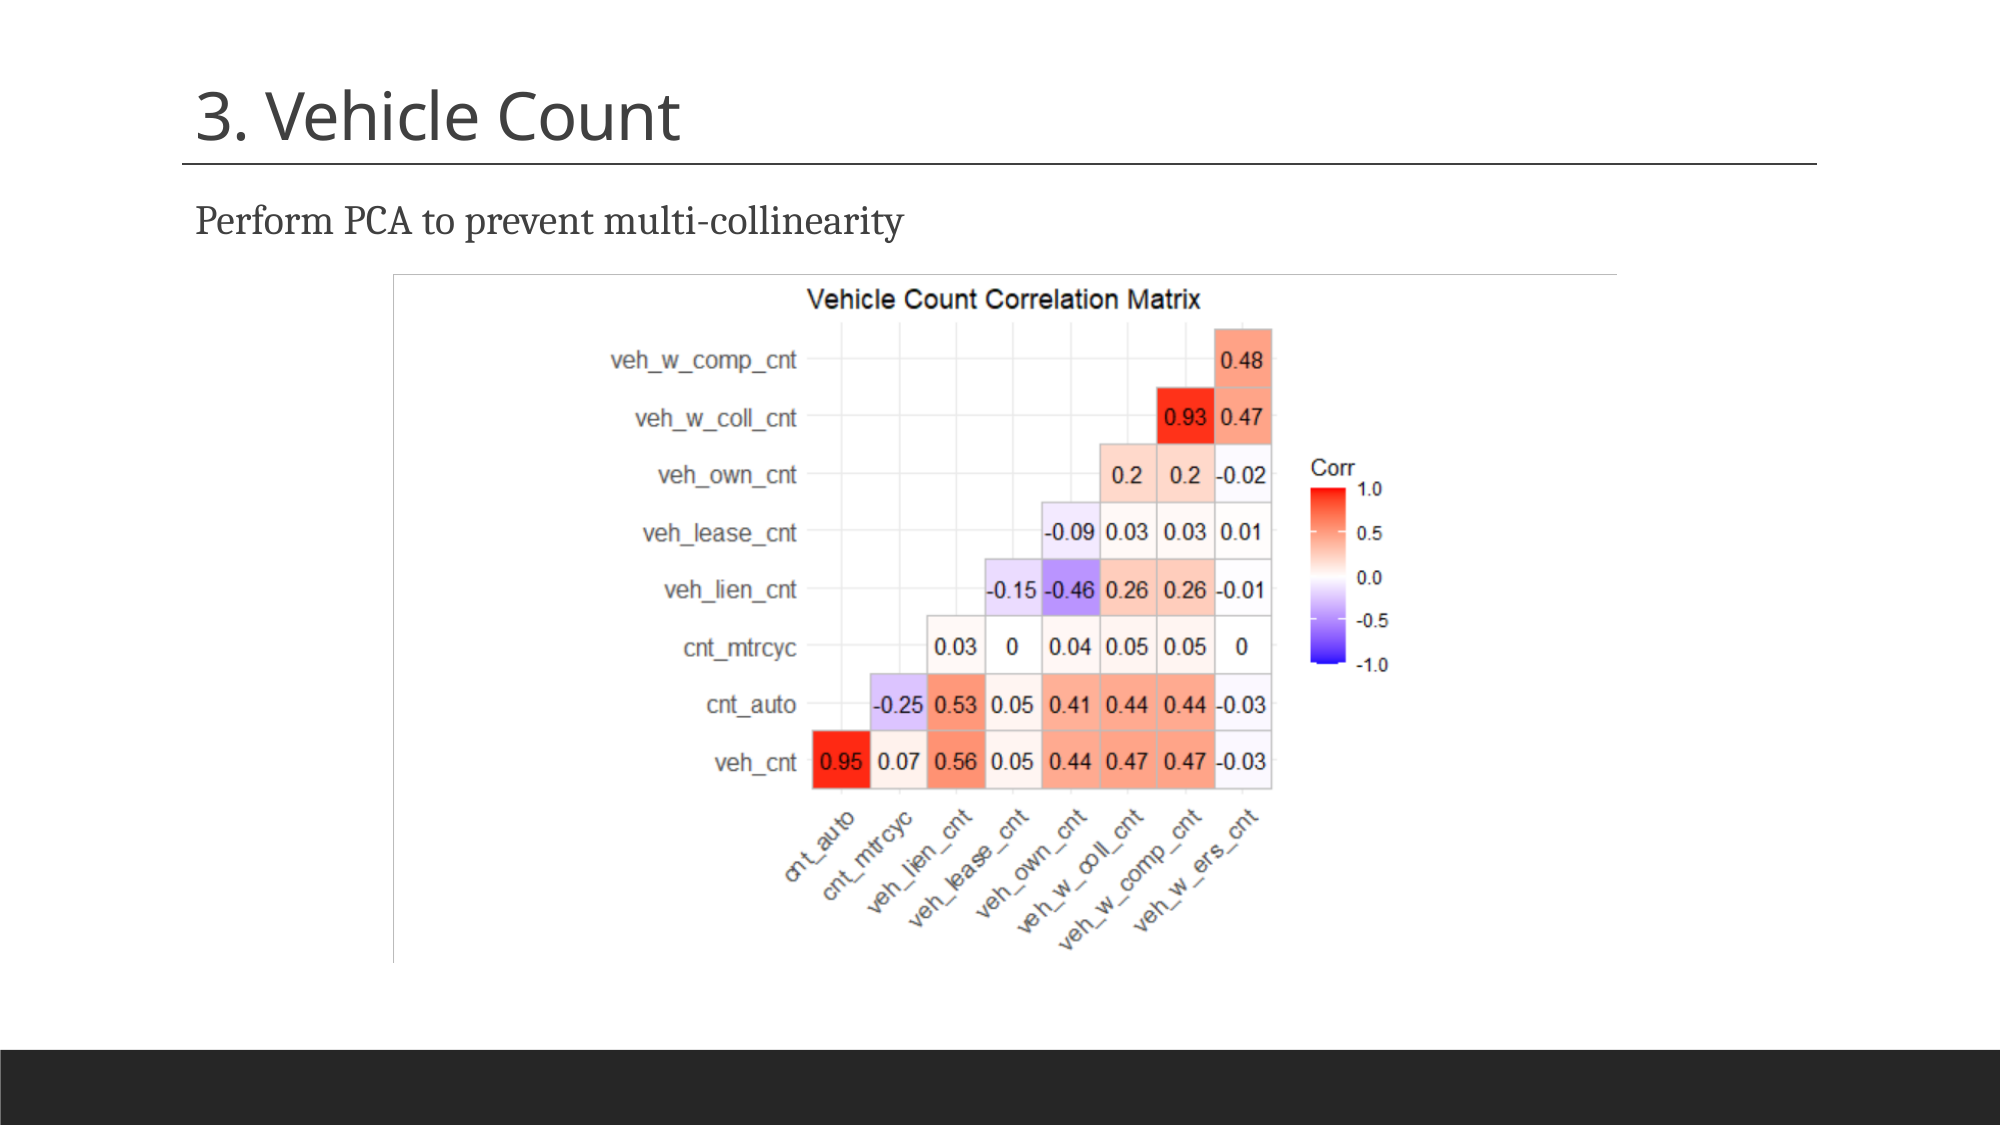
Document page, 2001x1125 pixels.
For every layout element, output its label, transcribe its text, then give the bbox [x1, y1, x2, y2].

title 3. Vehicle Count [180, 70, 1830, 163]
list Perform PCA to prevent multi-collinearity [180, 180, 1830, 250]
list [393, 274, 1617, 964]
